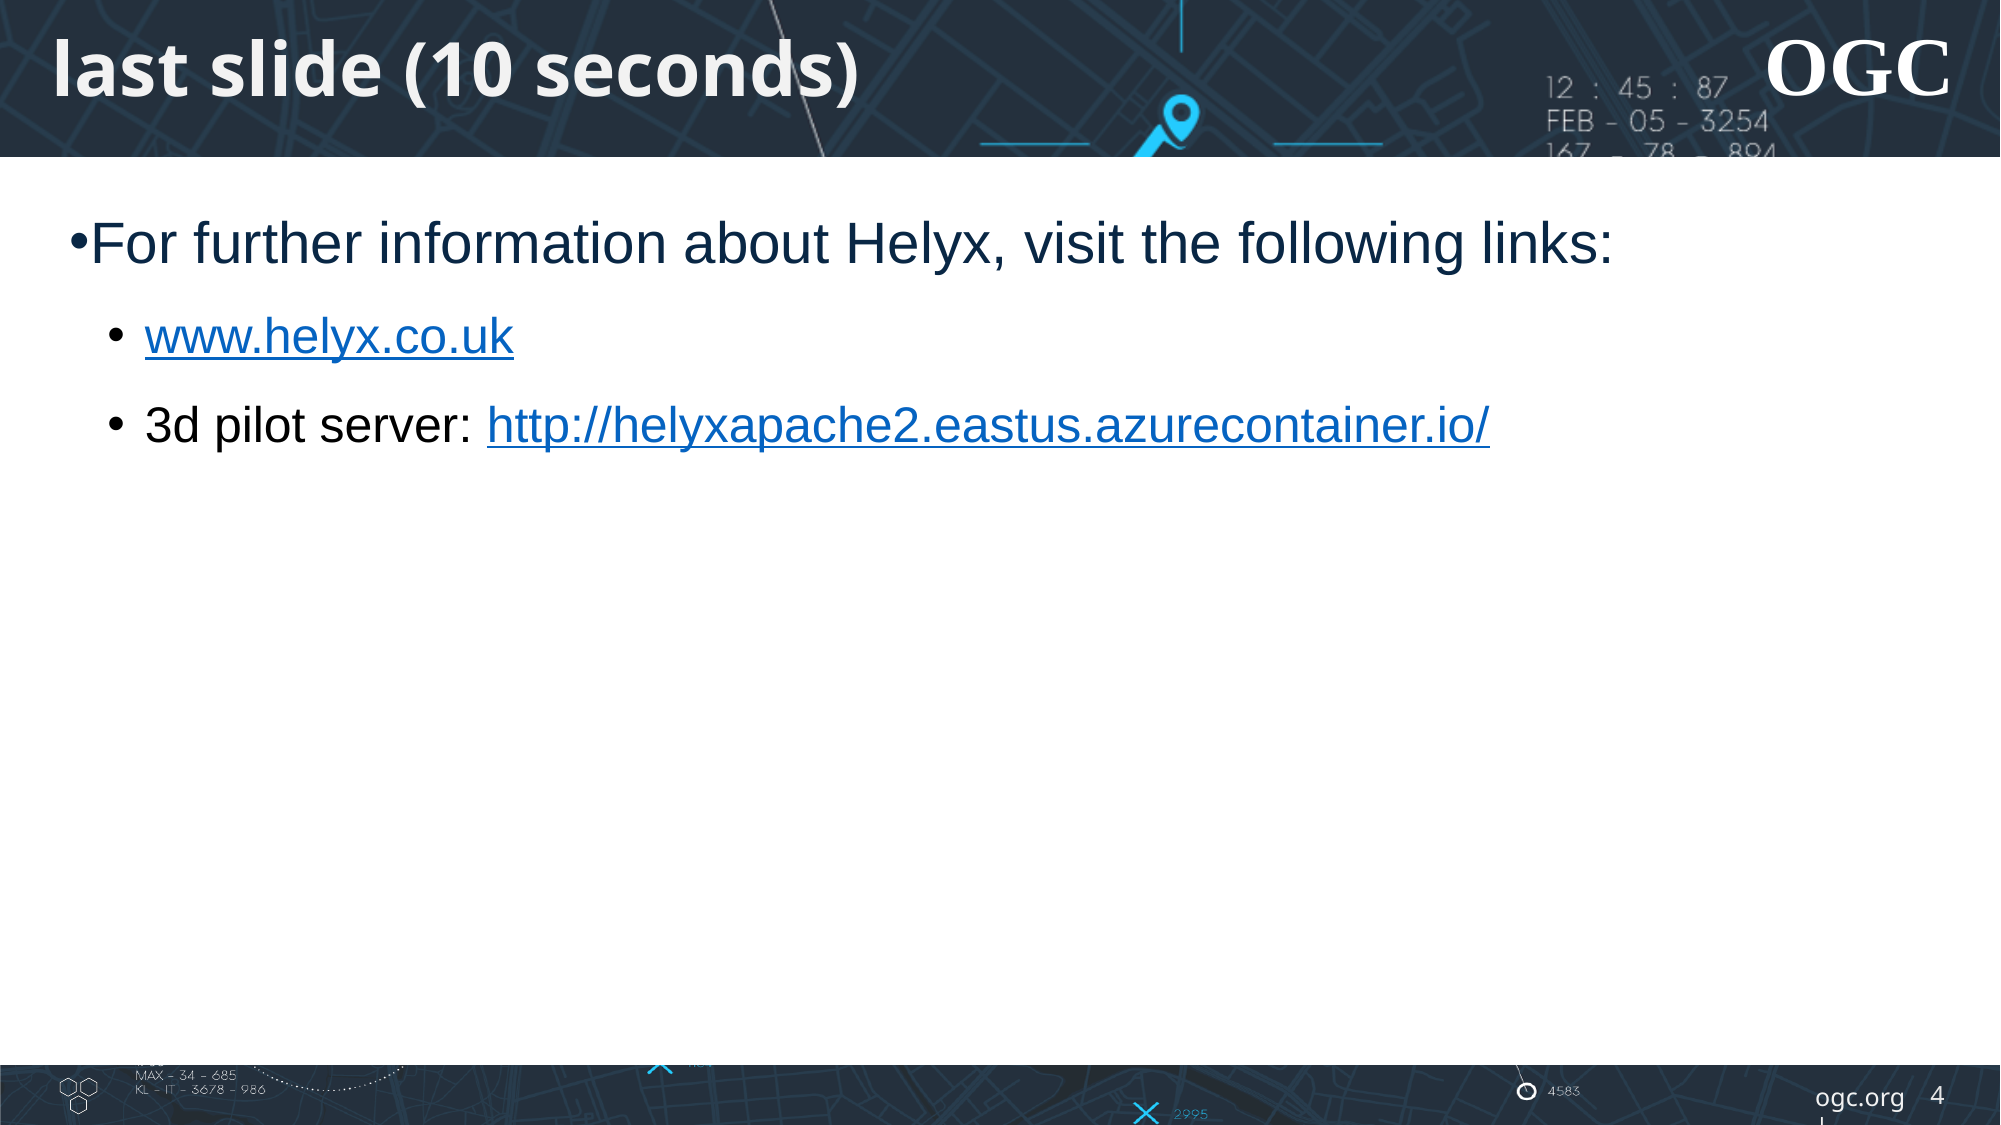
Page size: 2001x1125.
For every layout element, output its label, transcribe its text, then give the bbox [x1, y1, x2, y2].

list For further information about Helyx, visit the following links: www.helyx.co.uk 3d pilot server: http://helyxapache2.eastus.azurecontainer.io/ [54, 190, 1780, 905]
title last slide (10 seconds) [36, 9, 1762, 135]
slide_number 4 [1772, 1073, 1960, 1121]
picture [51, 1069, 106, 1123]
